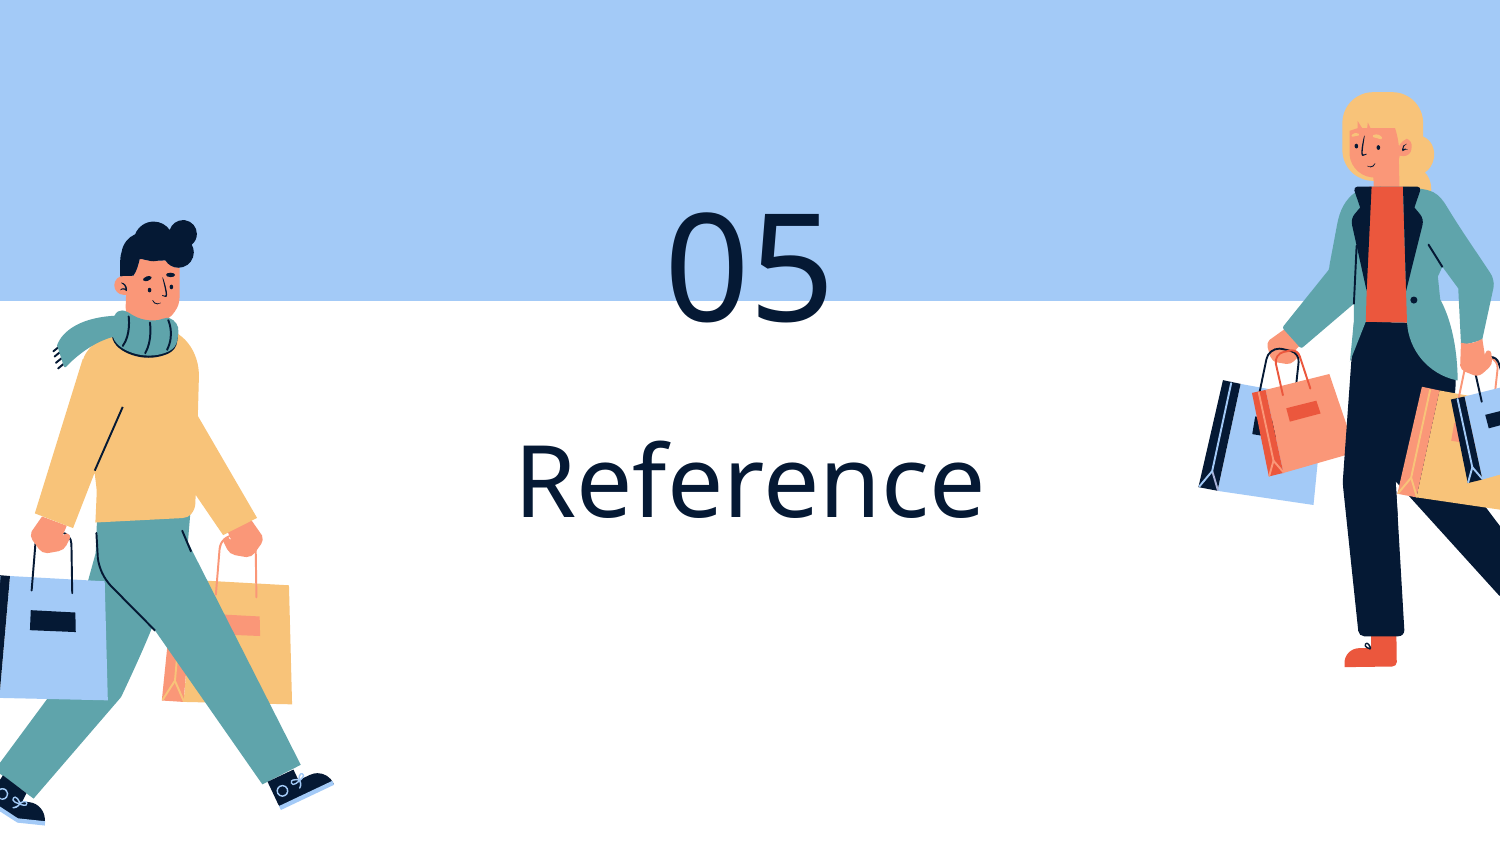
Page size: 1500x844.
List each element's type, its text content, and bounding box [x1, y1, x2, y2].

title Reference [403, 420, 1097, 559]
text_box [0, 219, 335, 826]
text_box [1197, 91, 1500, 668]
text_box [1354, 135, 1381, 168]
title 05 [543, 237, 956, 367]
